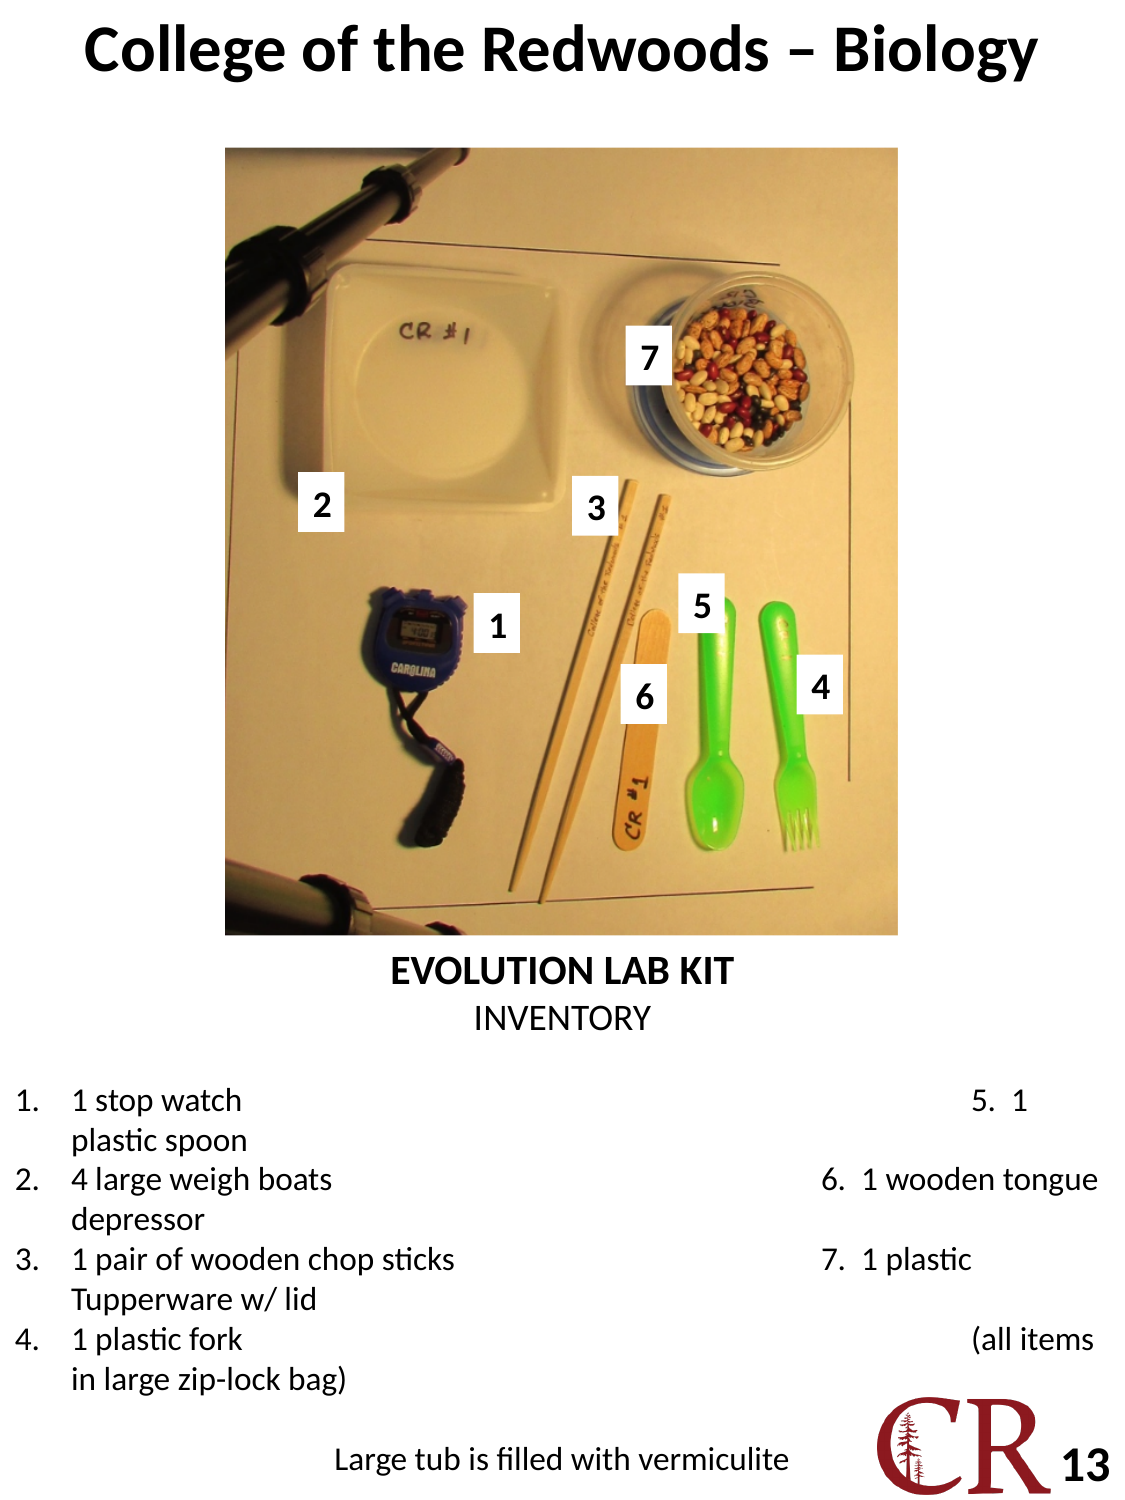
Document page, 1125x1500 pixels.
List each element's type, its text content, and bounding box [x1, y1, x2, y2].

picture [0, 0, 1125, 1121]
text_box EVOLUTION LAB KIT INVENTORY 1 stop watch 5. 1 plastic spoon 4 large weigh boats 6. 1 wooden tongue depressor 1 pair of wooden chop sticks 7. 1 plastic Tupperware w/ lid 1 plastic fork (all items in large zip-lock bag) Large tub is filled with vermiculite [0, 1121, 1125, 1500]
text_box 13 [1031, 1424, 1125, 1499]
picture [877, 1397, 1051, 1495]
